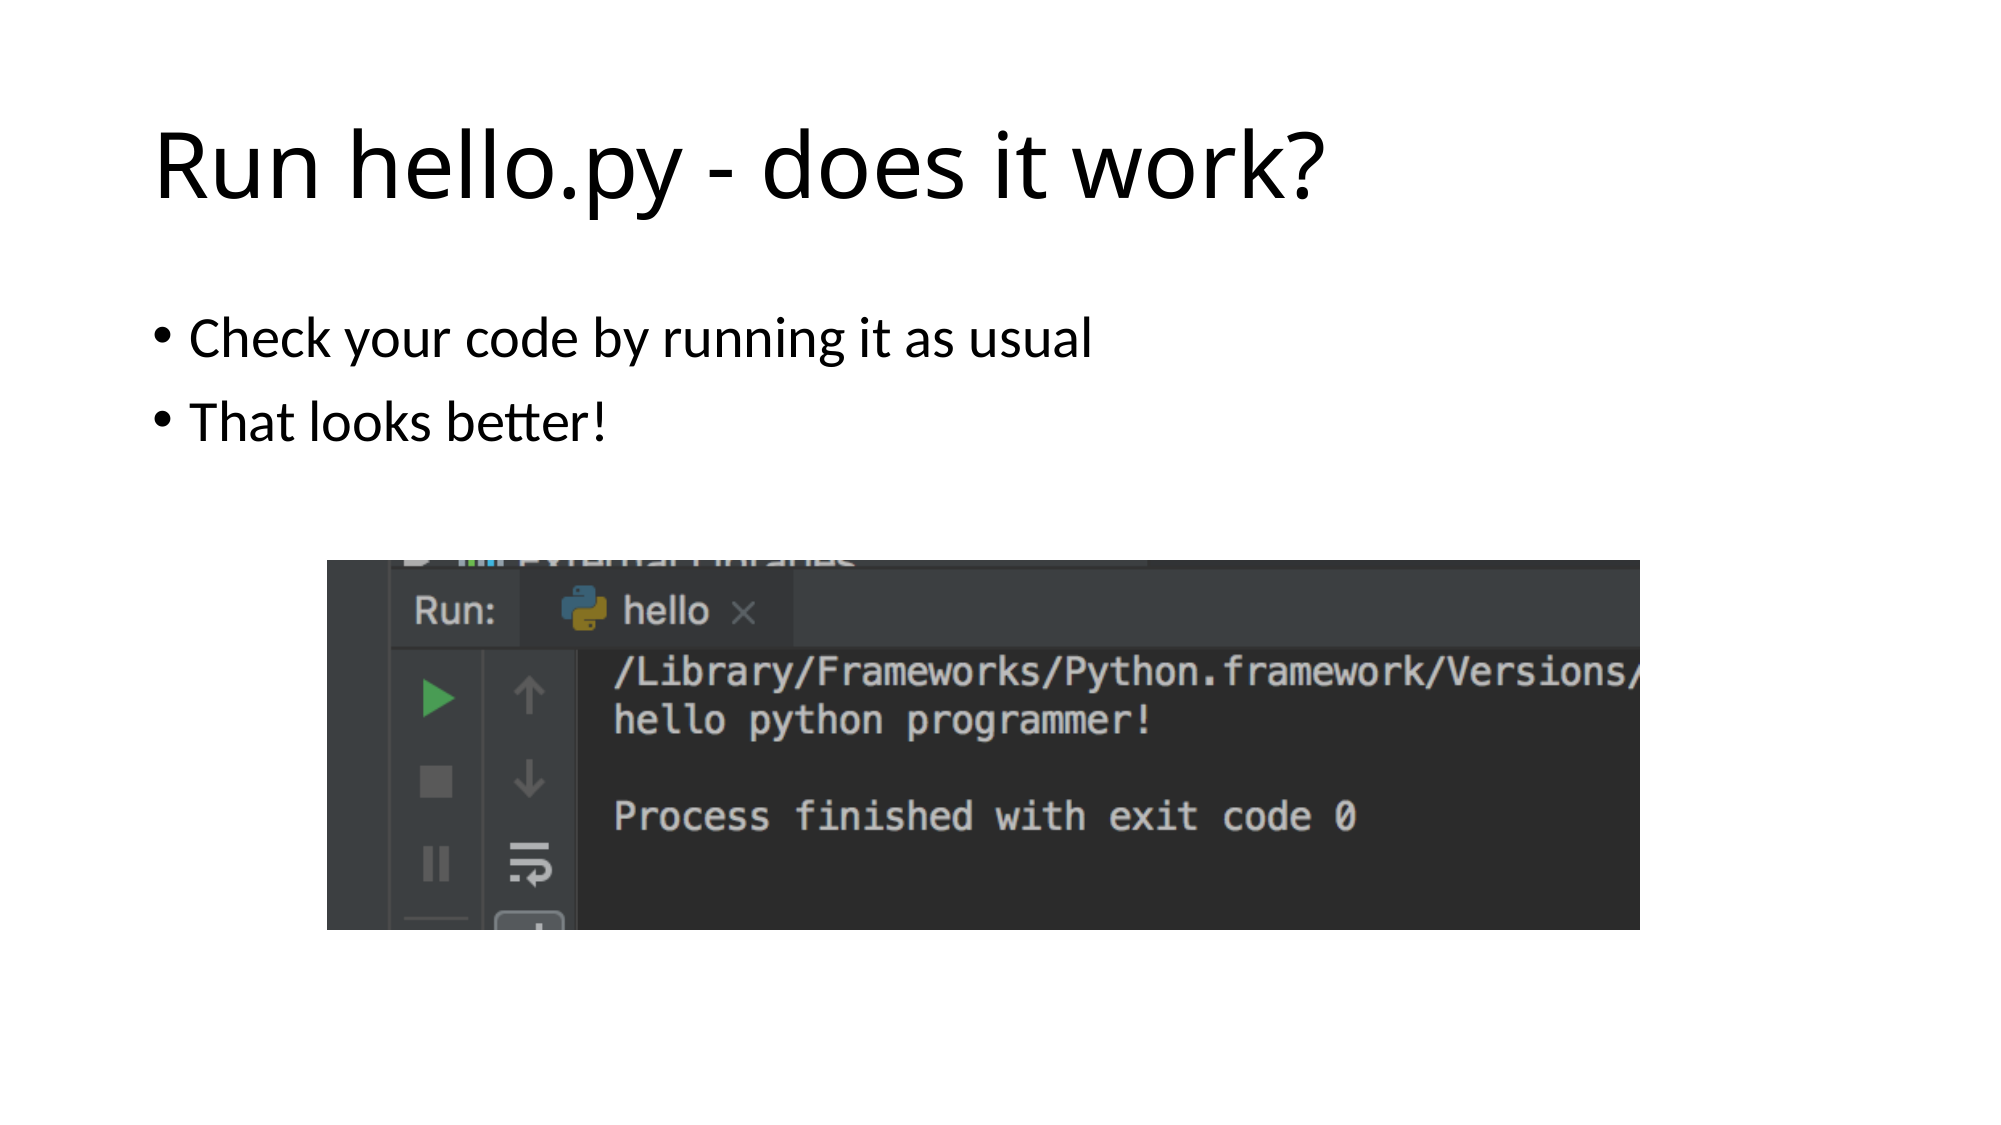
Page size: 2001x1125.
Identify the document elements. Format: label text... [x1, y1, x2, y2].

list Check your code by running it as usual That looks better! [137, 299, 1863, 1014]
picture [327, 560, 1640, 930]
title Run hello.py - does it work? [137, 59, 1863, 278]
